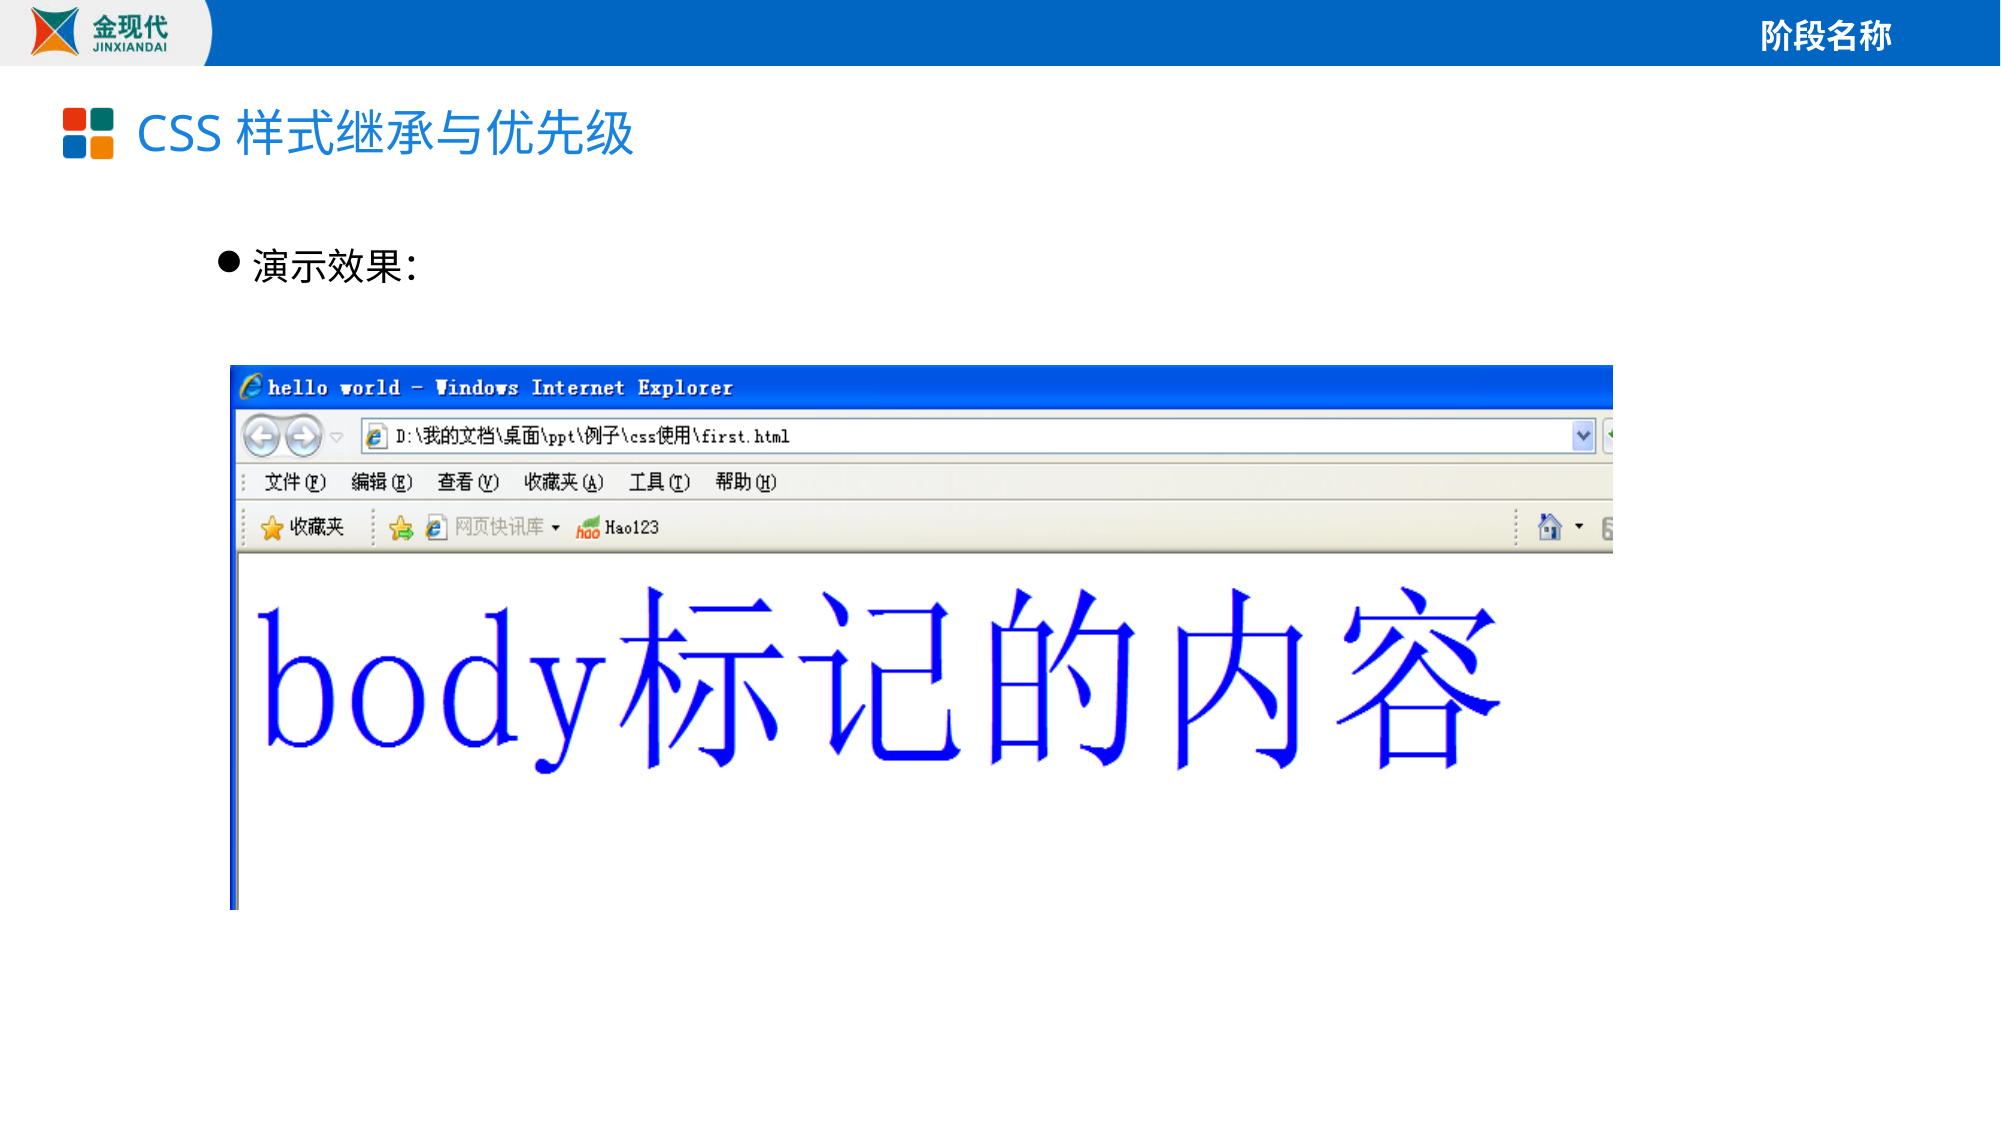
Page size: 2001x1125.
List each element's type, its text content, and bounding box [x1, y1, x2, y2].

picture [0, 0, 2001, 66]
title CSS样式继承与优先级 [121, 97, 842, 173]
picture [230, 365, 1613, 910]
picture [63, 101, 117, 165]
text_box 演示效果： [200, 240, 1416, 354]
